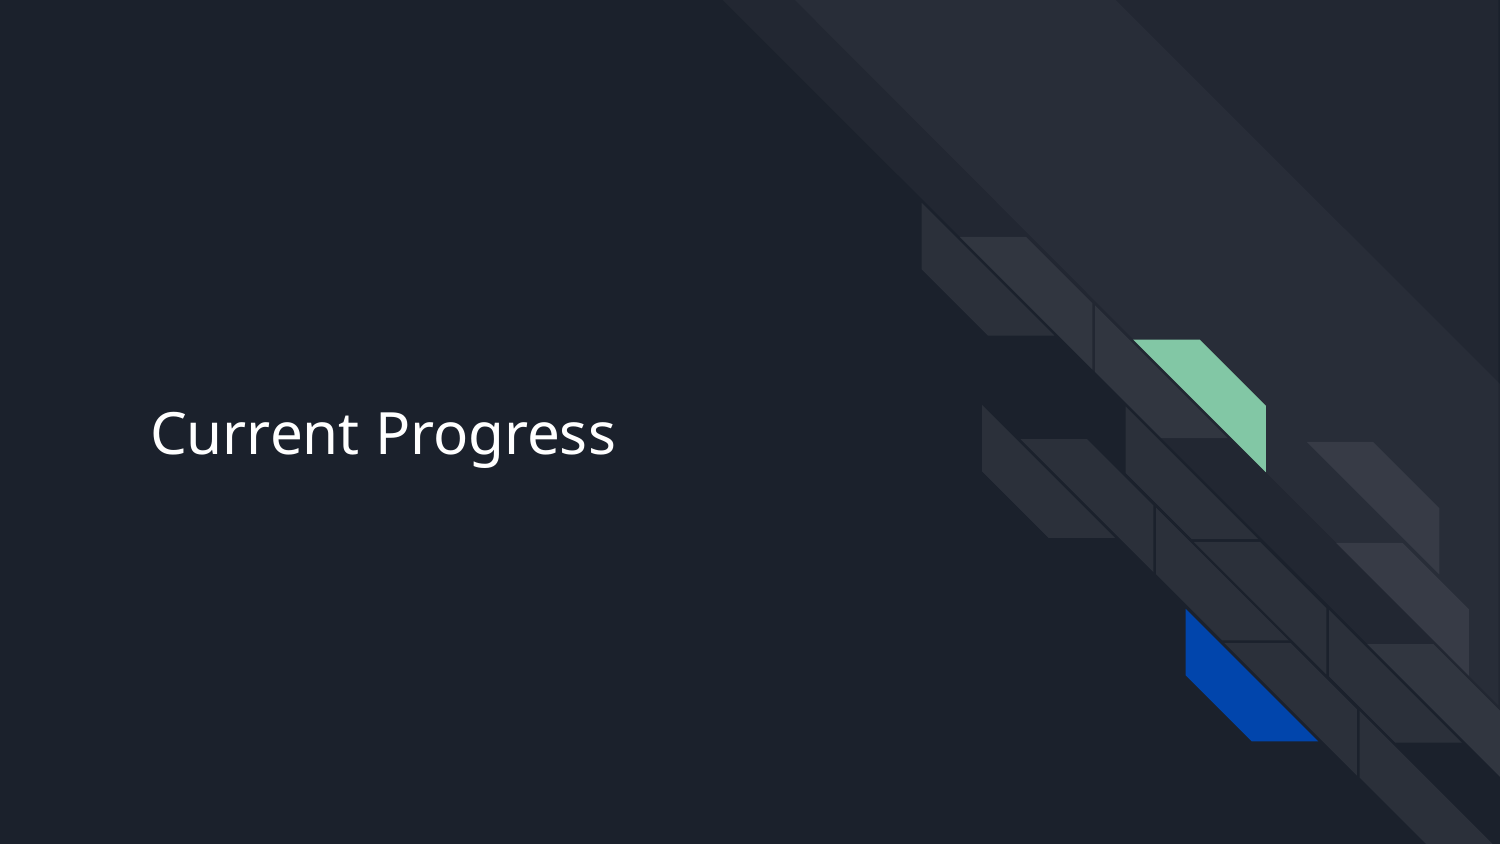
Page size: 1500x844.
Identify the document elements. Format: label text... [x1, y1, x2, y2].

title Current Progress [135, 142, 888, 720]
